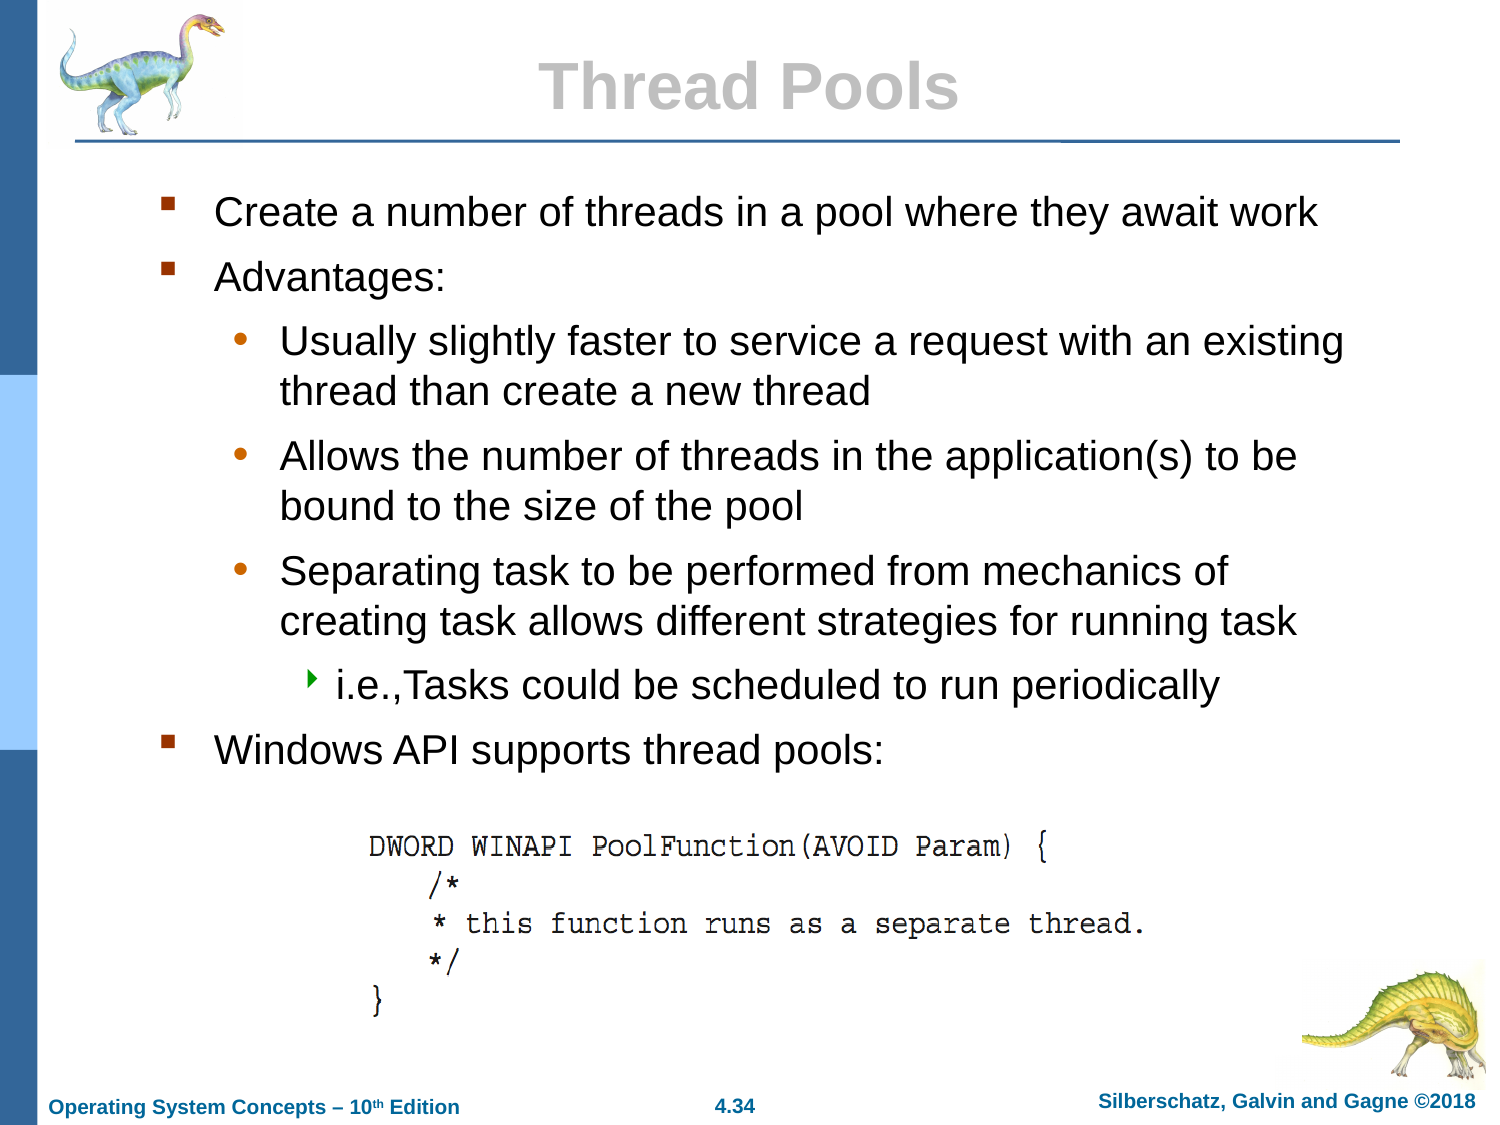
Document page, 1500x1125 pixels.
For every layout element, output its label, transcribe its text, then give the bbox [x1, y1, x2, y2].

picture [244, 820, 1486, 1090]
title Thread Pools [75, 35, 1425, 130]
picture [46, 0, 243, 149]
list Create a number of threads in a pool where they await work Advantages: Usually slightly faster to service a request with an existing thread than create a new thread Allows the number of threads in the application(s) to be bound to the size of the pool Separating task to be performed from mechanics of creating task allows different strategies for running task i.e.,Tasks could be scheduled to run periodically Windows API supports thread pools: [142, 177, 1404, 912]
